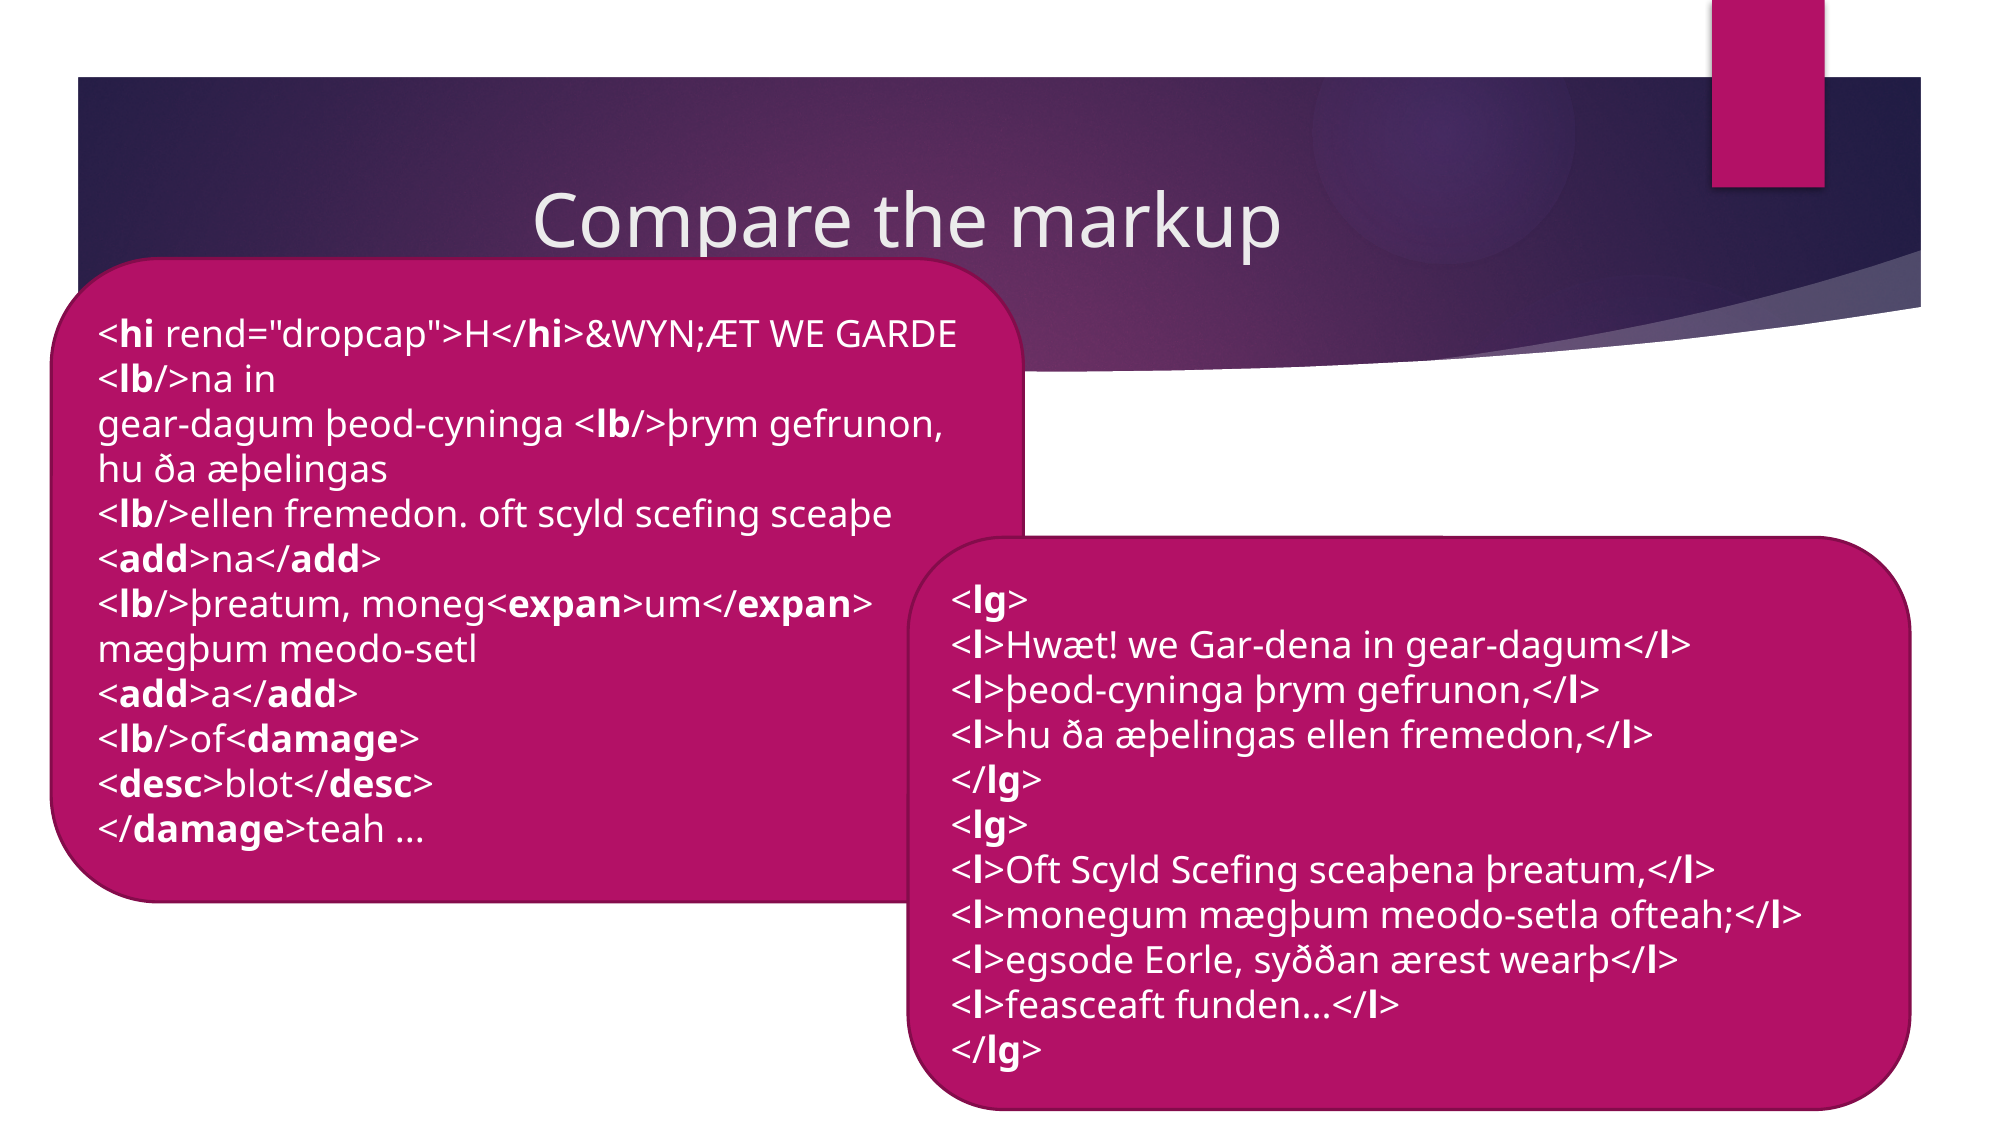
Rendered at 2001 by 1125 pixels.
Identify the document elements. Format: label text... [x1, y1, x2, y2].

text_box <lg> <l>Hwæt! we Gar-dena in gear-dagum</l> <l>þeod-cyninga þrym gefrunon,</l> <l>hu ða æþelingas ellen fremedon,</l> </lg> <lg> <l>Oft Scyld Scefing sceaþena þreatum,</l> <l>monegum mægþum meodo-setla ofteah;</l> <l>egsode Eorle, syððan ærest wearþ</l> <l>feasceaft funden...</l> </lg> [906, 535, 1912, 1112]
text_box <hi rend="dropcap">H</hi>&WYN;ÆT WE GARDE <lb/>na in gear-dagum þeod-cyninga <lb/>þrym gefrunon, hu ða æþelingas <lb/>ellen fremedon. oft scyld scefing sceaþe <add>na</add> <lb/>þreatum, moneg<expan>um</expan> mægþum meodo-setl <add>a</add> <lb/>of<damage> <desc>blot</desc> </damage>teah ... [49, 256, 1025, 904]
title Compare the markup [189, 159, 1627, 276]
